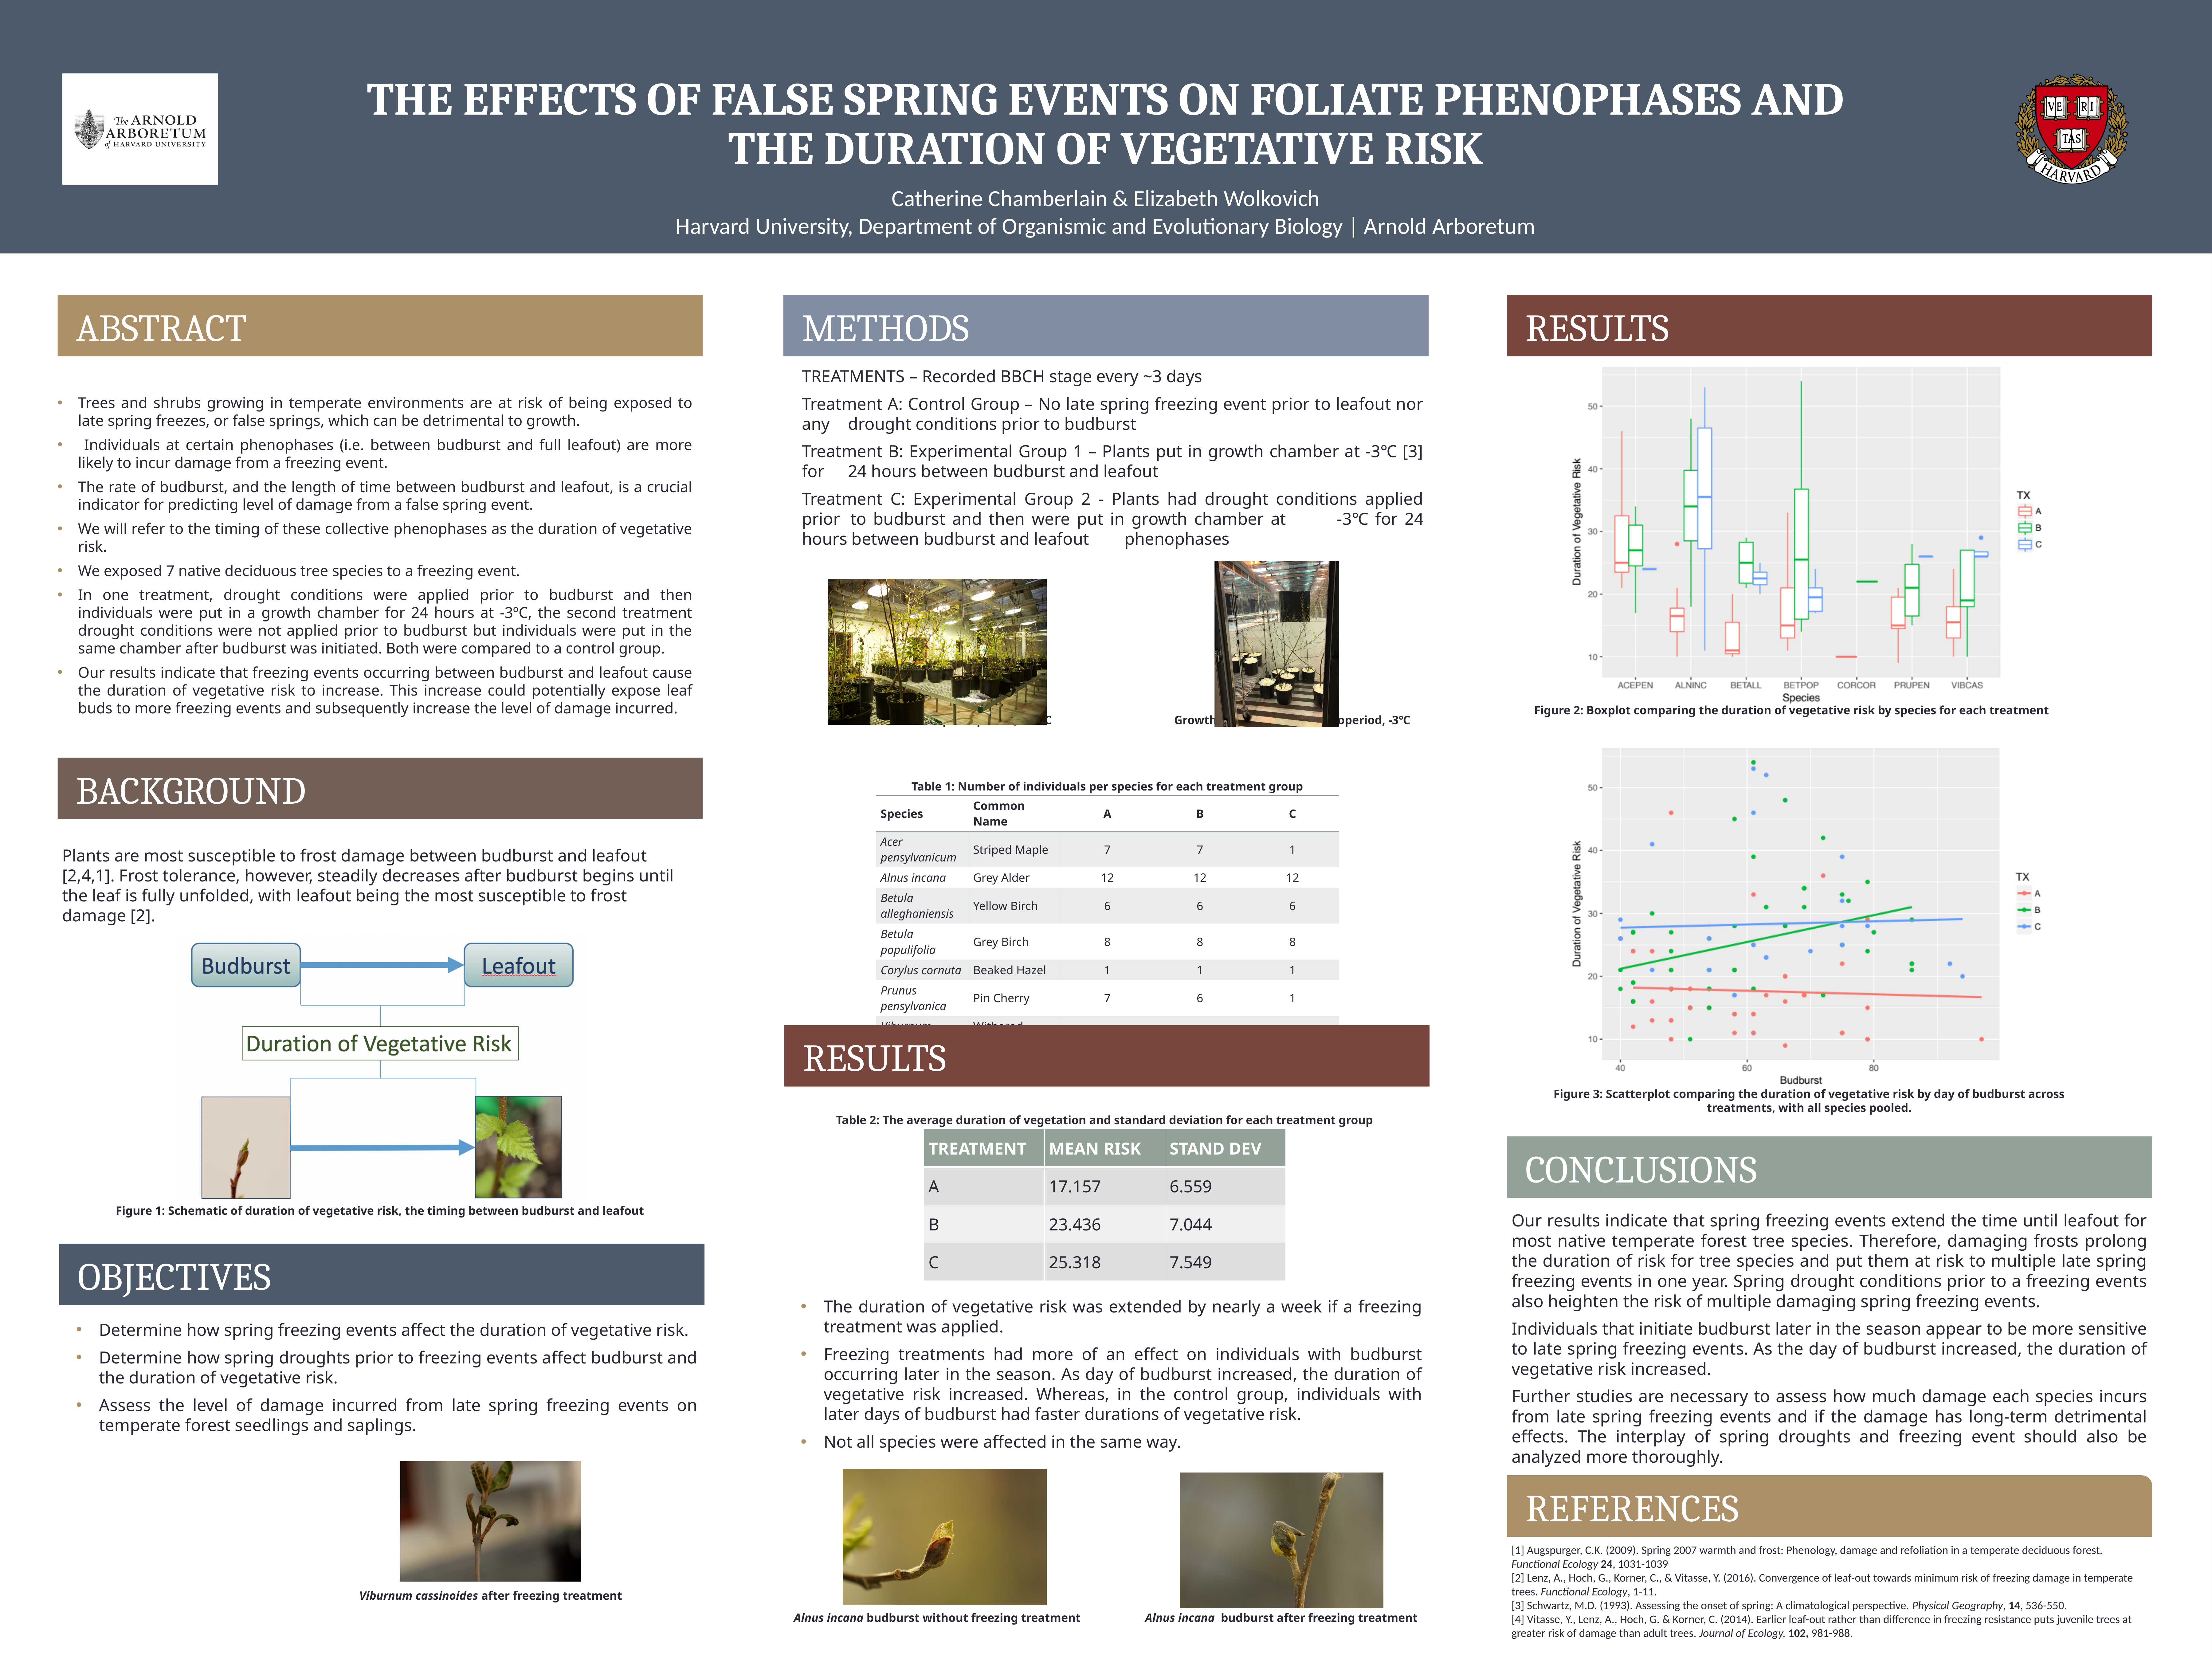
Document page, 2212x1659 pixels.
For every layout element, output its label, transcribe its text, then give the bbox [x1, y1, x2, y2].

picture [1194, 561, 1360, 727]
table_header STAND DEV [1165, 1129, 1285, 1166]
table_cell 1 [1246, 980, 1339, 1016]
table_cell Acer pensylvanicum [876, 832, 969, 867]
list abstract [57, 295, 703, 356]
list methods [783, 295, 1429, 356]
table_cell Pin Cherry [969, 980, 1061, 1016]
table_cell 8 [1246, 924, 1339, 960]
table_cell Yellow Birch [969, 888, 1061, 924]
table_cell Betula populifolia [876, 924, 969, 960]
text_box Alnus incana budburst after freezing treatment [1140, 1608, 1422, 1627]
picture [1180, 1473, 1383, 1608]
table_cell 17.157 [1045, 1168, 1165, 1205]
list Trees and shrubs growing in temperate environments are at risk of being exposed to late spring freezes, or false springs, which can be detrimental to growth. Individuals at certain phenophases (i.e. between budburst and full leafout) are more likely to incur damage from a freezing event. The rate of budburst, and the length of time between budburst and leafout, is a crucial indicator for predicting level of damage from a false spring event. We will refer to the timing of these collective phenophases as the duration of vegetative risk. We exposed 7 native deciduous tree species to a freezing event. In one treatment, drought conditions were applied prior to budburst and then individuals were put in a growth chamber for 24 hours at -3ºC, the second treatment drought conditions were not applied prior to budburst but individuals were put in the same chamber after budburst was initiated. Both were compared to a control group. Our results indicate that freezing events occurring between budburst and leafout cause the duration of vegetative risk to increase. This increase could potentially expose leaf buds to more freezing events and subsequently increase the level of damage incurred. [53, 384, 698, 730]
table_cell 16 [1061, 1016, 1154, 1025]
picture [2015, 73, 2129, 185]
table_cell 1 [1061, 960, 1154, 980]
table_cell Striped Maple [969, 832, 1061, 867]
list results [1507, 295, 2152, 356]
table_header MEAN RISK [1045, 1129, 1165, 1166]
text_box Figure 1: Schematic of duration of vegetative risk, the timing between budburst and leafout [111, 1201, 649, 1220]
table_cell 12 [1061, 867, 1154, 888]
table_cell 7 [1154, 832, 1246, 867]
list The duration of vegetative risk was extended by nearly a week if a freezing treatment was applied. Freezing treatments had more of an effect on individuals with budburst occurring later in the season. As day of budburst increased, the duration of vegetative risk increased. Whereas, in the control group, individuals with later days of budburst had faster durations of vegetative risk. Not all species were affected in the same way. [782, 1287, 1428, 1470]
table_cell Alnus incana [876, 867, 969, 888]
table_cell 25.318 [1045, 1243, 1165, 1281]
table_cell Witherod Viburnum [969, 1016, 1061, 1025]
table_cell 8 [1154, 924, 1246, 960]
table_cell 8 [1061, 924, 1154, 960]
text_box Alnus incana budburst without freezing treatment [789, 1608, 1085, 1627]
text_box Figure 3: Scatterplot comparing the duration of vegetative risk by day of budburst across treatments, with all species pooled. [1531, 1084, 2088, 1117]
table_cell 7.044 [1165, 1205, 1285, 1243]
table_cell 1 [1246, 960, 1339, 980]
list objectives [59, 1244, 705, 1305]
table_cell B [924, 1205, 1044, 1243]
table_cell Corylus cornuta [876, 960, 969, 980]
list TREATMENTS – Recorded BBCH stage every ~3 days Treatment A: Control Group – No late spring freezing event prior to leafout nor any drought conditions prior to budburst Treatment B: Experimental Group 1 – Plants put in growth chamber at -3℃ [3] for 24 hours between budburst and leafout Treatment C: Experimental Group 2 - Plants had drought conditions applied prior to budburst and then were put in growth chamber at -3℃ for 24 hours between budburst and leafout phenophases Greenhouse: 12 hr photoperiod, ~58℃ Growth Chamber: 12 hr photoperiod, -3℃ [783, 356, 1429, 792]
table_cell 6 [1061, 888, 1154, 924]
table_cell 7 [1061, 980, 1154, 1016]
picture [400, 1461, 581, 1582]
title THE EFFECTS OF FALSE SPRING EVENTS ON FOLIATE PHENOPHASES AND THE DURATION OF VEGETATIVE RISK [323, 50, 1889, 177]
text_box Plants are most susceptible to frost damage between budburst and leafout [2,4,1]. Frost tolerance, however, steadily decreases after budburst begins until the leaf is fully unfolded, with leafout being the most susceptible to frost damage [2]. [57, 842, 698, 947]
table_cell 7 [1061, 832, 1154, 867]
table_cell 1 [1154, 960, 1246, 980]
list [1568, 362, 2051, 707]
table_cell 6 [1154, 980, 1246, 1016]
picture [62, 73, 218, 185]
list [1568, 743, 2050, 1088]
table_cell 7.549 [1165, 1243, 1285, 1281]
text_box [1] Augspurger, C.K. (2009). Spring 2007 warmth and frost: Phenology, damage and refoliation in a temperate deciduous forest. Functional Ecology 24, 1031-1039 [2] Lenz, A., Hoch, G., Korner, C., & Vitasse, Y. (2016). Convergence of leaf-out towards minimum risk of freezing damage in temperate trees. Functional Ecology, 1-11. [3] Schwartz, M.D. (1993). Assessing the onset of spring: A climatological perspective. Physical Geography, 14, 536-550. [4] Vitasse, Y., Lenz, A., Hoch, G. & Korner, C. (2014). Earlier leaf-out rather than difference in freezing resistance puts juvenile trees at greater risk of damage than adult trees. Journal of Ecology, 102, 981-988. [1507, 1540, 2152, 1642]
table_cell Grey Birch [969, 924, 1061, 960]
text_box Table 2: The average duration of vegetation and standard deviation for each treatment group [831, 1110, 1378, 1129]
table_cell 6 [1154, 888, 1246, 924]
picture [828, 579, 1047, 725]
table_header TREATMENT [924, 1129, 1044, 1166]
table_cell Beaked Hazel [969, 960, 1061, 980]
text_box References [1507, 1475, 2152, 1537]
table_cell A [924, 1168, 1044, 1205]
table_cell 12 [1154, 867, 1246, 888]
list Catherine Chamberlain & Elizabeth Wolkovich Harvard University, Department of Organismic and Evolutionary Biology | Arnold Arboretum [323, 181, 1889, 223]
table_cell 23.436 [1045, 1205, 1165, 1243]
list results [784, 1025, 1430, 1087]
table_header A [1061, 796, 1154, 831]
table_header Species [876, 796, 969, 831]
text_box Table 1: Number of individuals per species for each treatment group [907, 777, 1308, 795]
table_cell 2 [1246, 1016, 1339, 1025]
table_header C [1246, 796, 1339, 831]
text_box Viburnum cassinoides after freezing treatment [355, 1586, 627, 1605]
table_cell Grey Alder [969, 867, 1061, 888]
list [178, 936, 586, 1208]
table_cell 6.559 [1165, 1168, 1285, 1205]
list conclusions [1507, 1136, 2152, 1198]
text_box Figure 2: Boxplot comparing the duration of vegetative risk by species for each treatment [1529, 700, 2054, 719]
list Our results indicate that spring freezing events extend the time until leafout for most native temperate forest tree species. Therefore, damaging frosts prolong the duration of risk for tree species and put them at risk to multiple late spring freezing events in one year. Spring drought conditions prior to a freezing events also heighten the risk of multiple damaging spring freezing events. Individuals that initiate budburst later in the season appear to be more sensitive to late spring freezing events. As the day of budburst increased, the duration of vegetative risk increased. Further studies are necessary to assess how much damage each species incurs from late spring freezing events and if the damage has long-term detrimental effects. The interplay of spring droughts and freezing event should also be analyzed more thoroughly. [1507, 1201, 2152, 1473]
table_header Common Name [969, 796, 1061, 831]
table_cell 15 [1154, 1016, 1246, 1025]
picture [843, 1469, 1047, 1605]
list background [57, 758, 703, 819]
table_cell C [924, 1243, 1044, 1281]
table_cell 12 [1246, 867, 1339, 888]
table_cell 6 [1246, 888, 1339, 924]
list Determine how spring freezing events affect the duration of vegetative risk. Determine how spring droughts prior to freezing events affect budburst and the duration of vegetative risk. Assess the level of damage incurred from late spring freezing events on temperate forest seedlings and saplings. [57, 1310, 703, 1540]
table_cell Betula alleghaniensis [876, 888, 969, 924]
table_cell 1 [1246, 832, 1339, 867]
table_header B [1154, 796, 1246, 831]
table_cell Viburnum cassinoides [876, 1016, 969, 1025]
table_cell Prunus pensylvanica [876, 980, 969, 1016]
